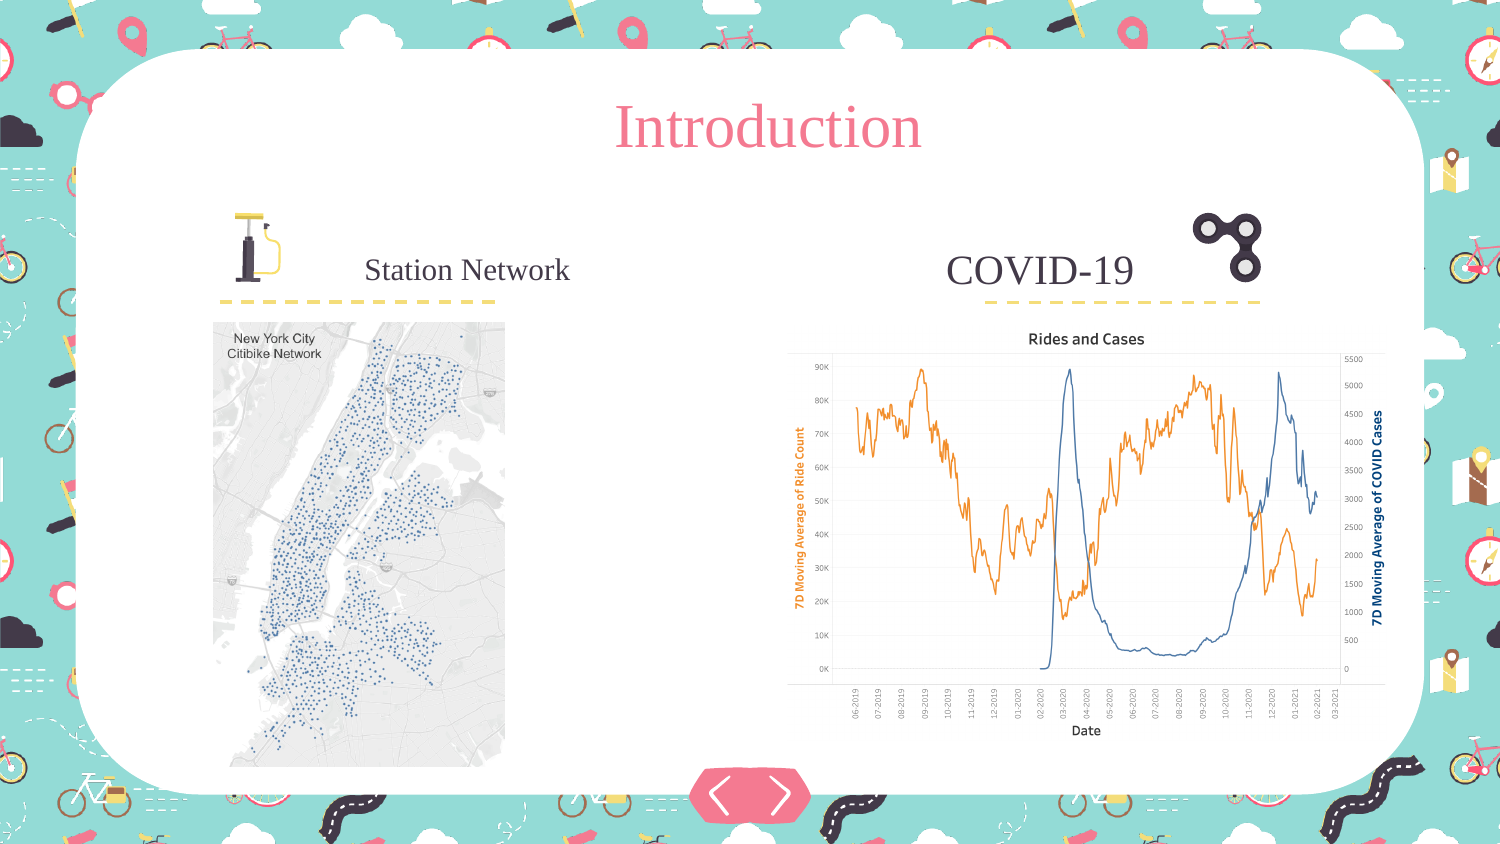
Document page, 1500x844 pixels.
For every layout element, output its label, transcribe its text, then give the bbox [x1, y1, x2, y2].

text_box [1192, 212, 1266, 283]
title Introduction [313, 69, 1187, 181]
picture [0, 0, 1500, 844]
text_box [688, 767, 751, 825]
title COVID-19 [893, 250, 1150, 286]
title Station Network [349, 250, 606, 286]
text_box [752, 767, 812, 825]
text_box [234, 212, 282, 283]
